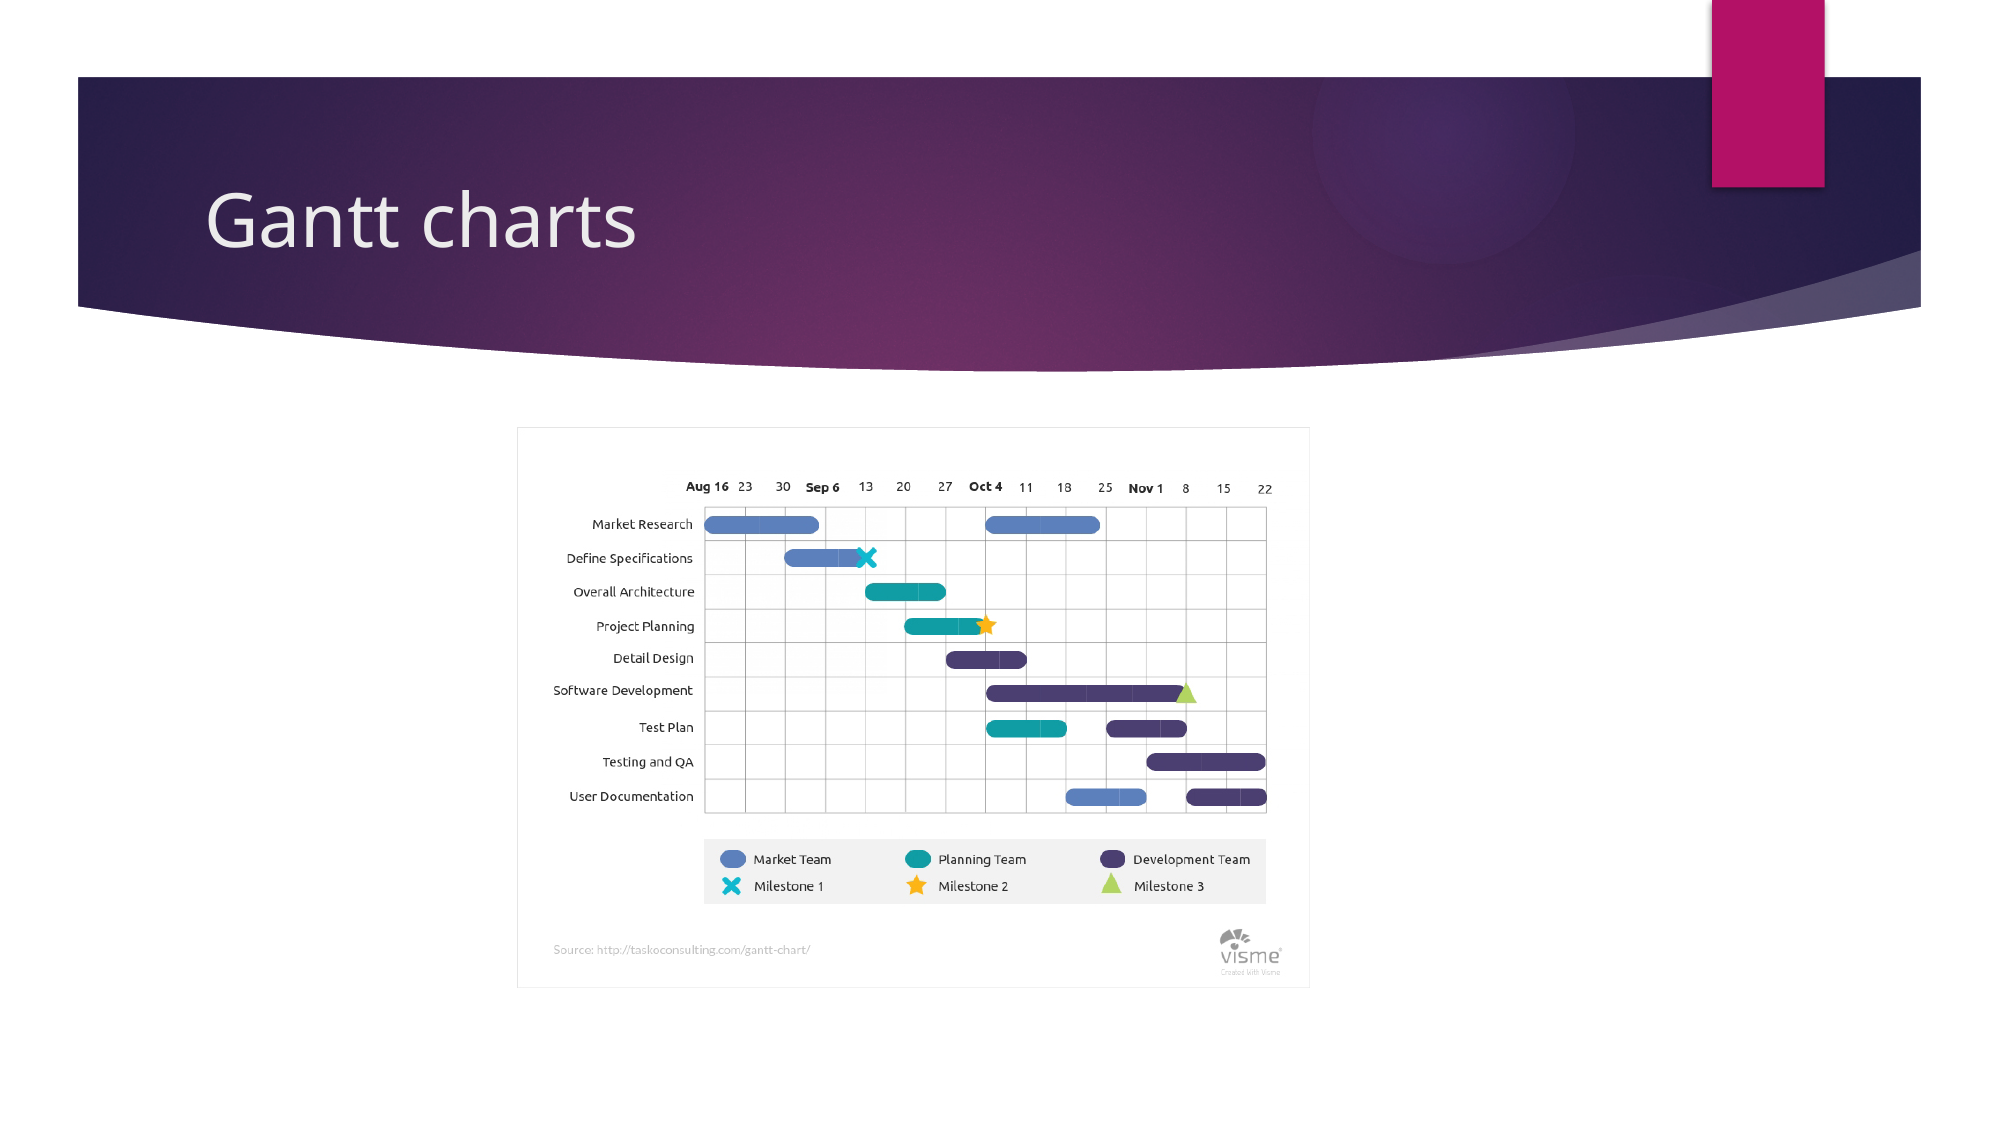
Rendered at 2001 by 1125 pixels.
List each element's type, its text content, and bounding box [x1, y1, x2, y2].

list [517, 426, 1310, 988]
title Gantt charts [189, 159, 1627, 276]
